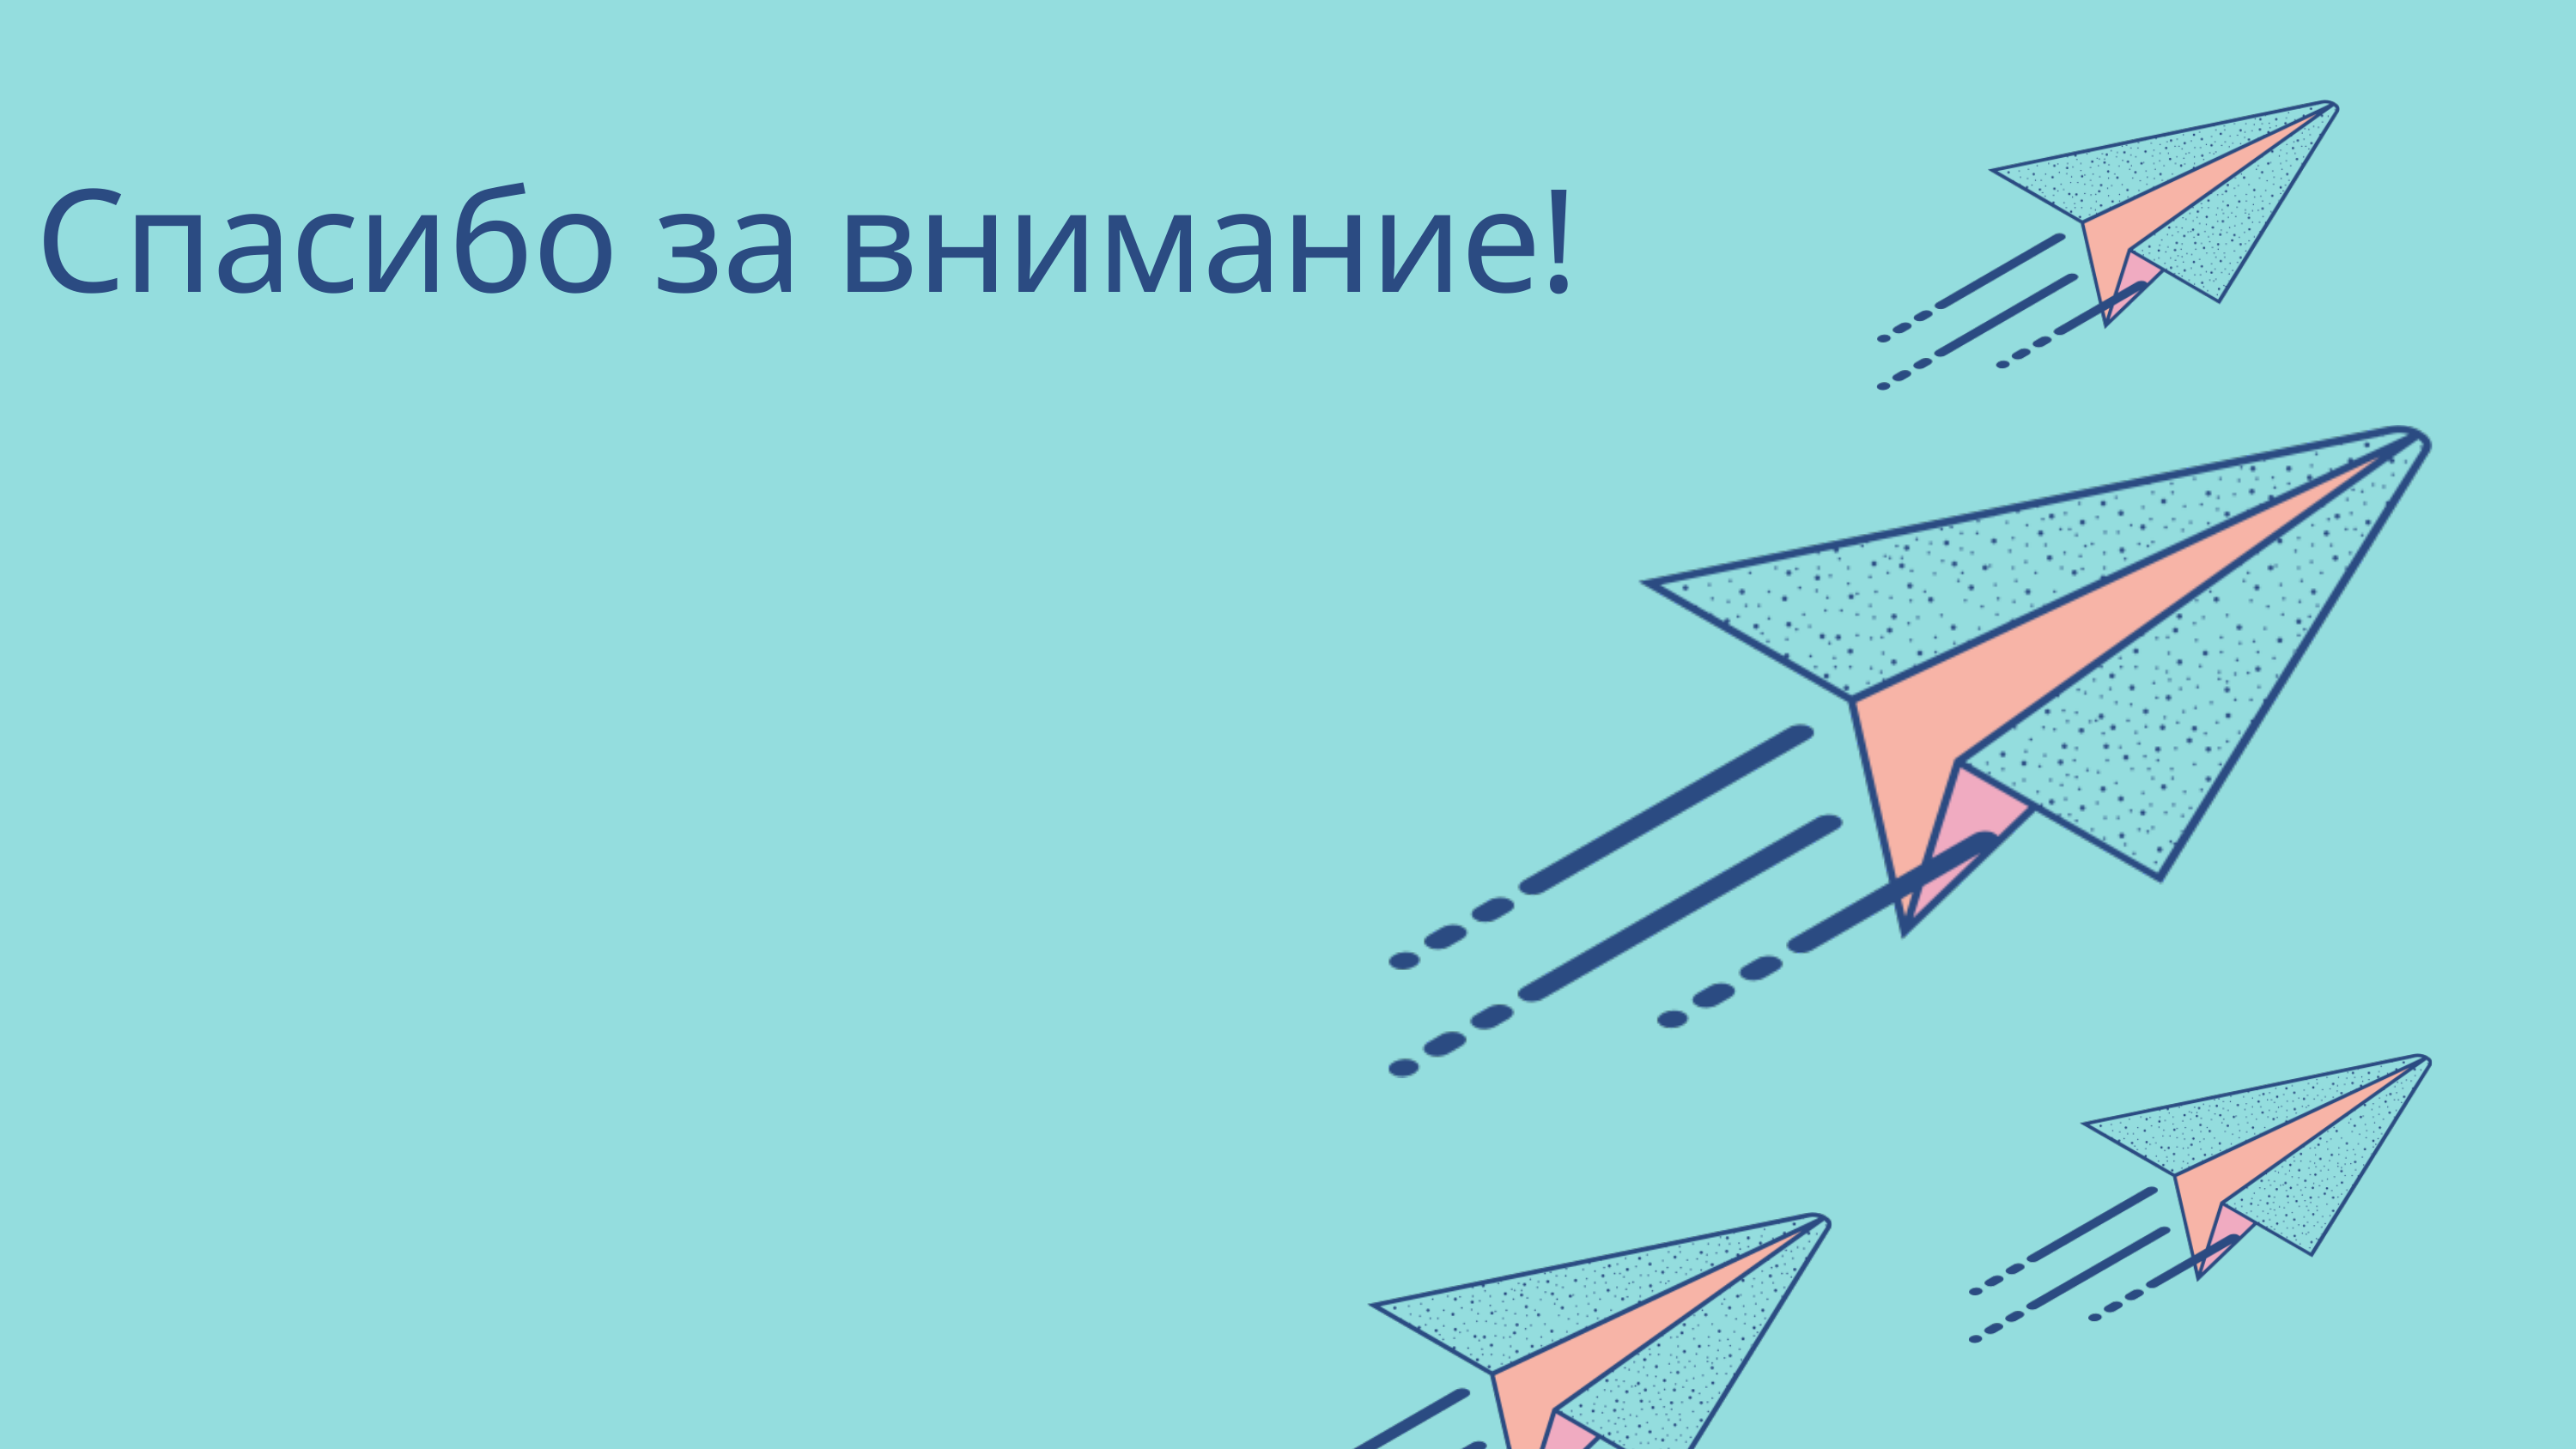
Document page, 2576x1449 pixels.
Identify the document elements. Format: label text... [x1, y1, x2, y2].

text_box Спасибо за внимание! [35, 186, 1832, 321]
text_box [1220, 1212, 1832, 1449]
text_box [1968, 1053, 2433, 1344]
text_box [1876, 100, 2340, 391]
text_box [1388, 425, 2433, 1078]
